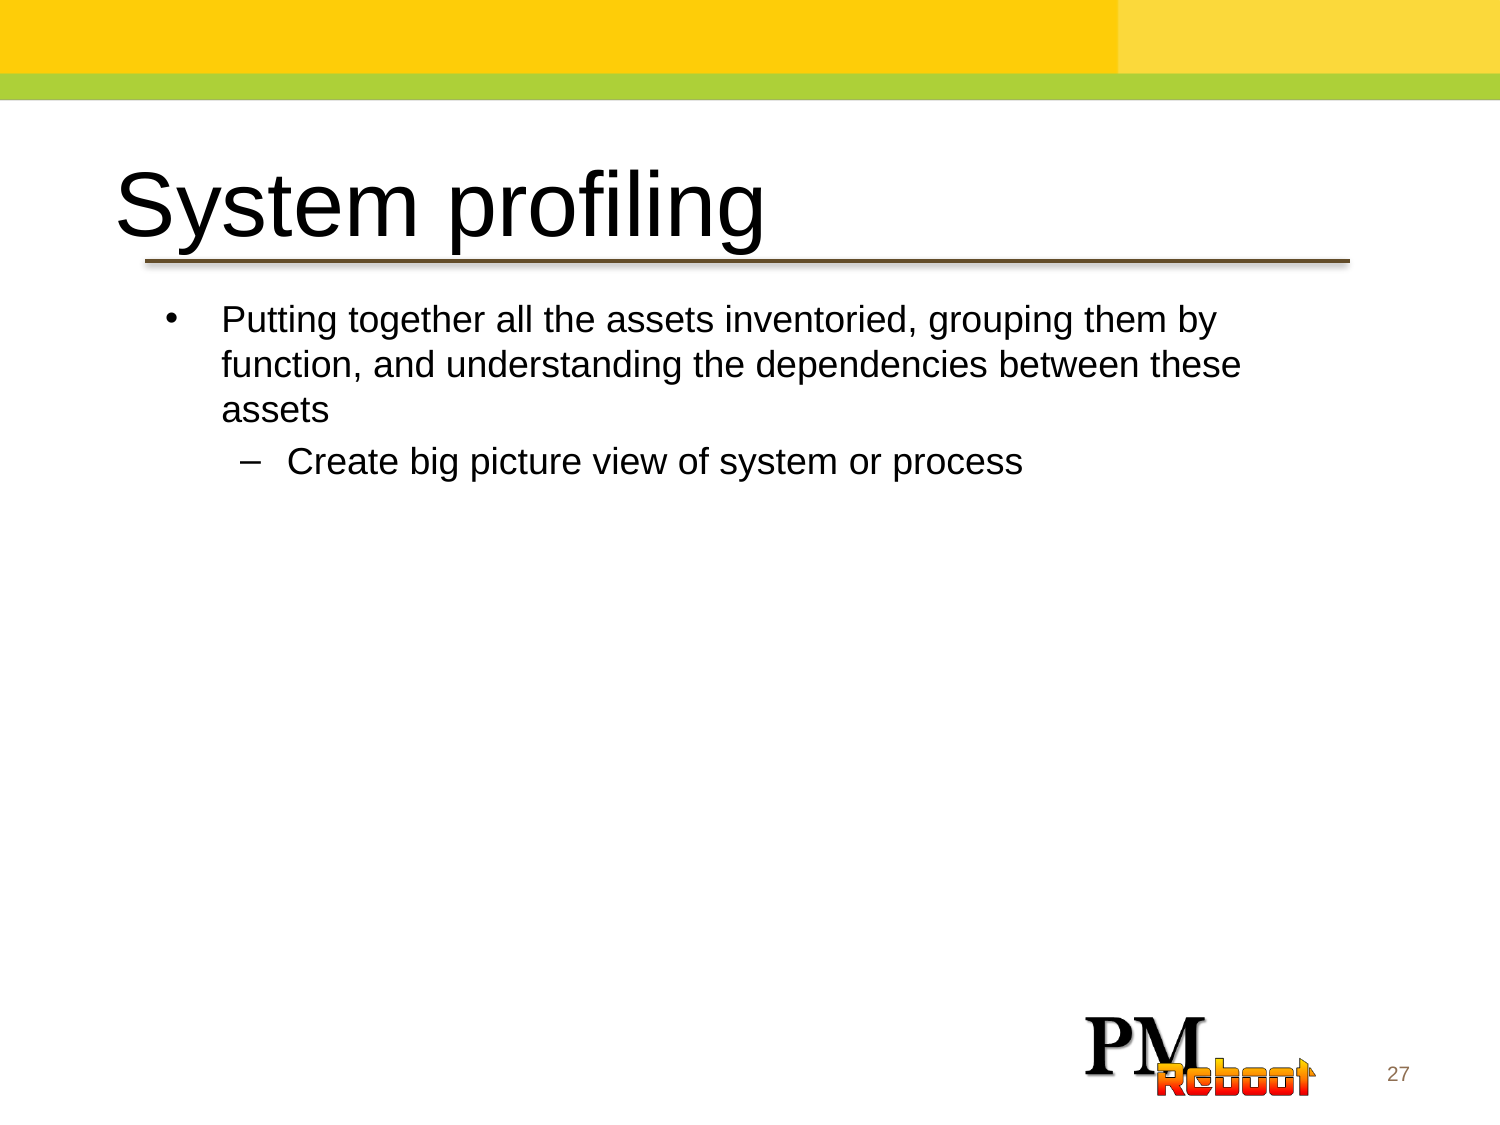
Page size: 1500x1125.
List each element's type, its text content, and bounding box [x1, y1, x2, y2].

title System profiling [99, 137, 866, 263]
picture [0, 0, 1500, 1125]
list Putting together all the assets inventoried, grouping them by function, and understanding the dependencies between these assets Create big picture view of system or process [150, 287, 1350, 850]
slide_number 27 [1074, 1042, 1425, 1103]
